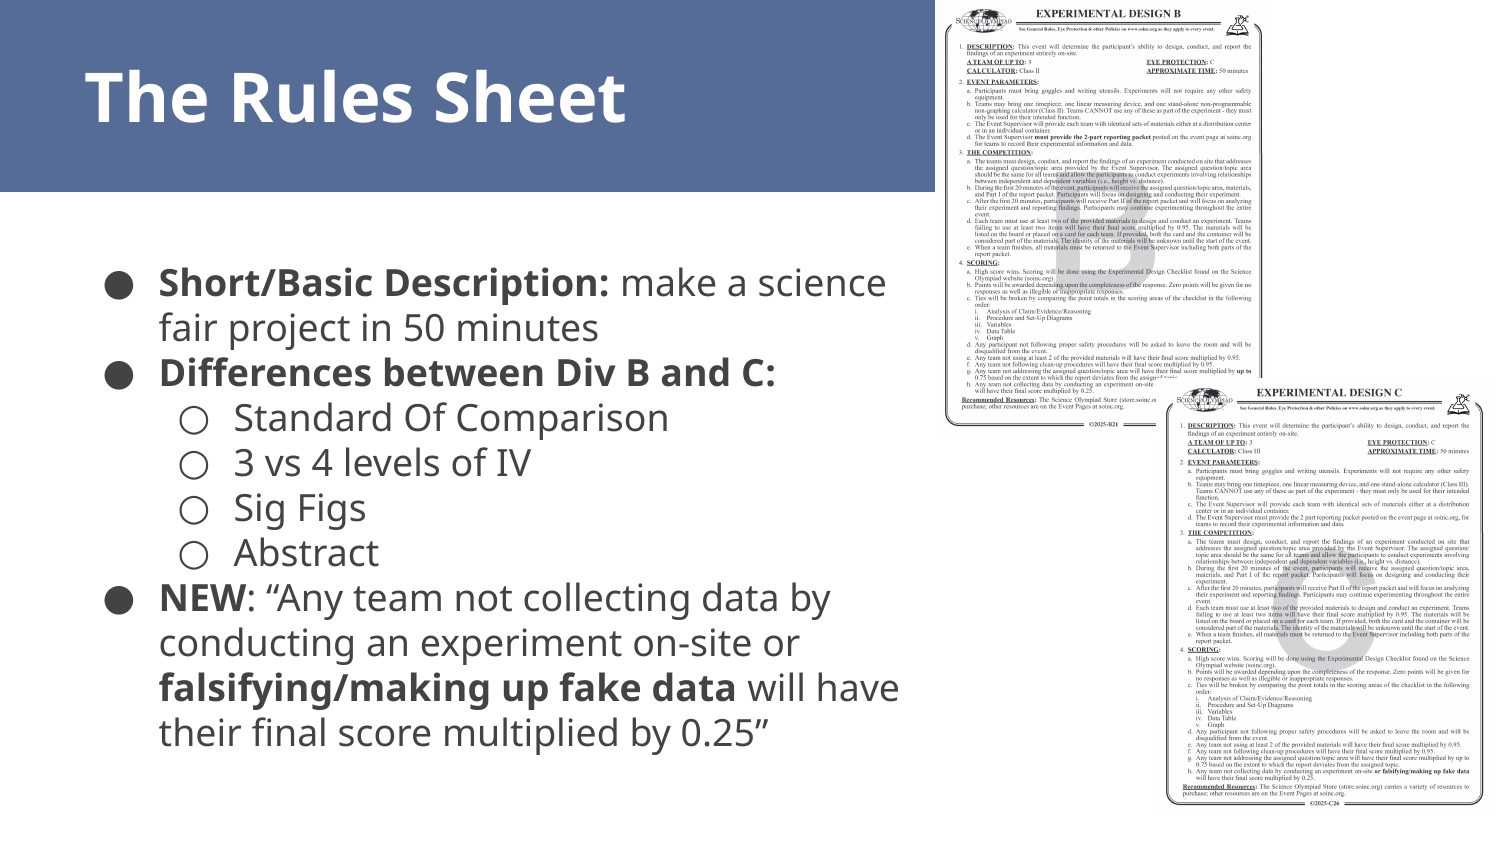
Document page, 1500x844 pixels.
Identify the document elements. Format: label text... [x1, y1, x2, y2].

title The Rules Sheet [69, 39, 824, 211]
picture [935, 0, 1493, 815]
text_box Short/Basic Description: make a science fair project in 50 minutes Differences between Div B and C: Standard Of Comparison 3 vs 4 levels of IV Sig Figs Abstract NEW: “Any team not collecting data by conducting an experiment on-site or falsifying/making up fake data will have their final score multiplied by 0.25” [68, 243, 968, 844]
text_box [0, 0, 933, 192]
